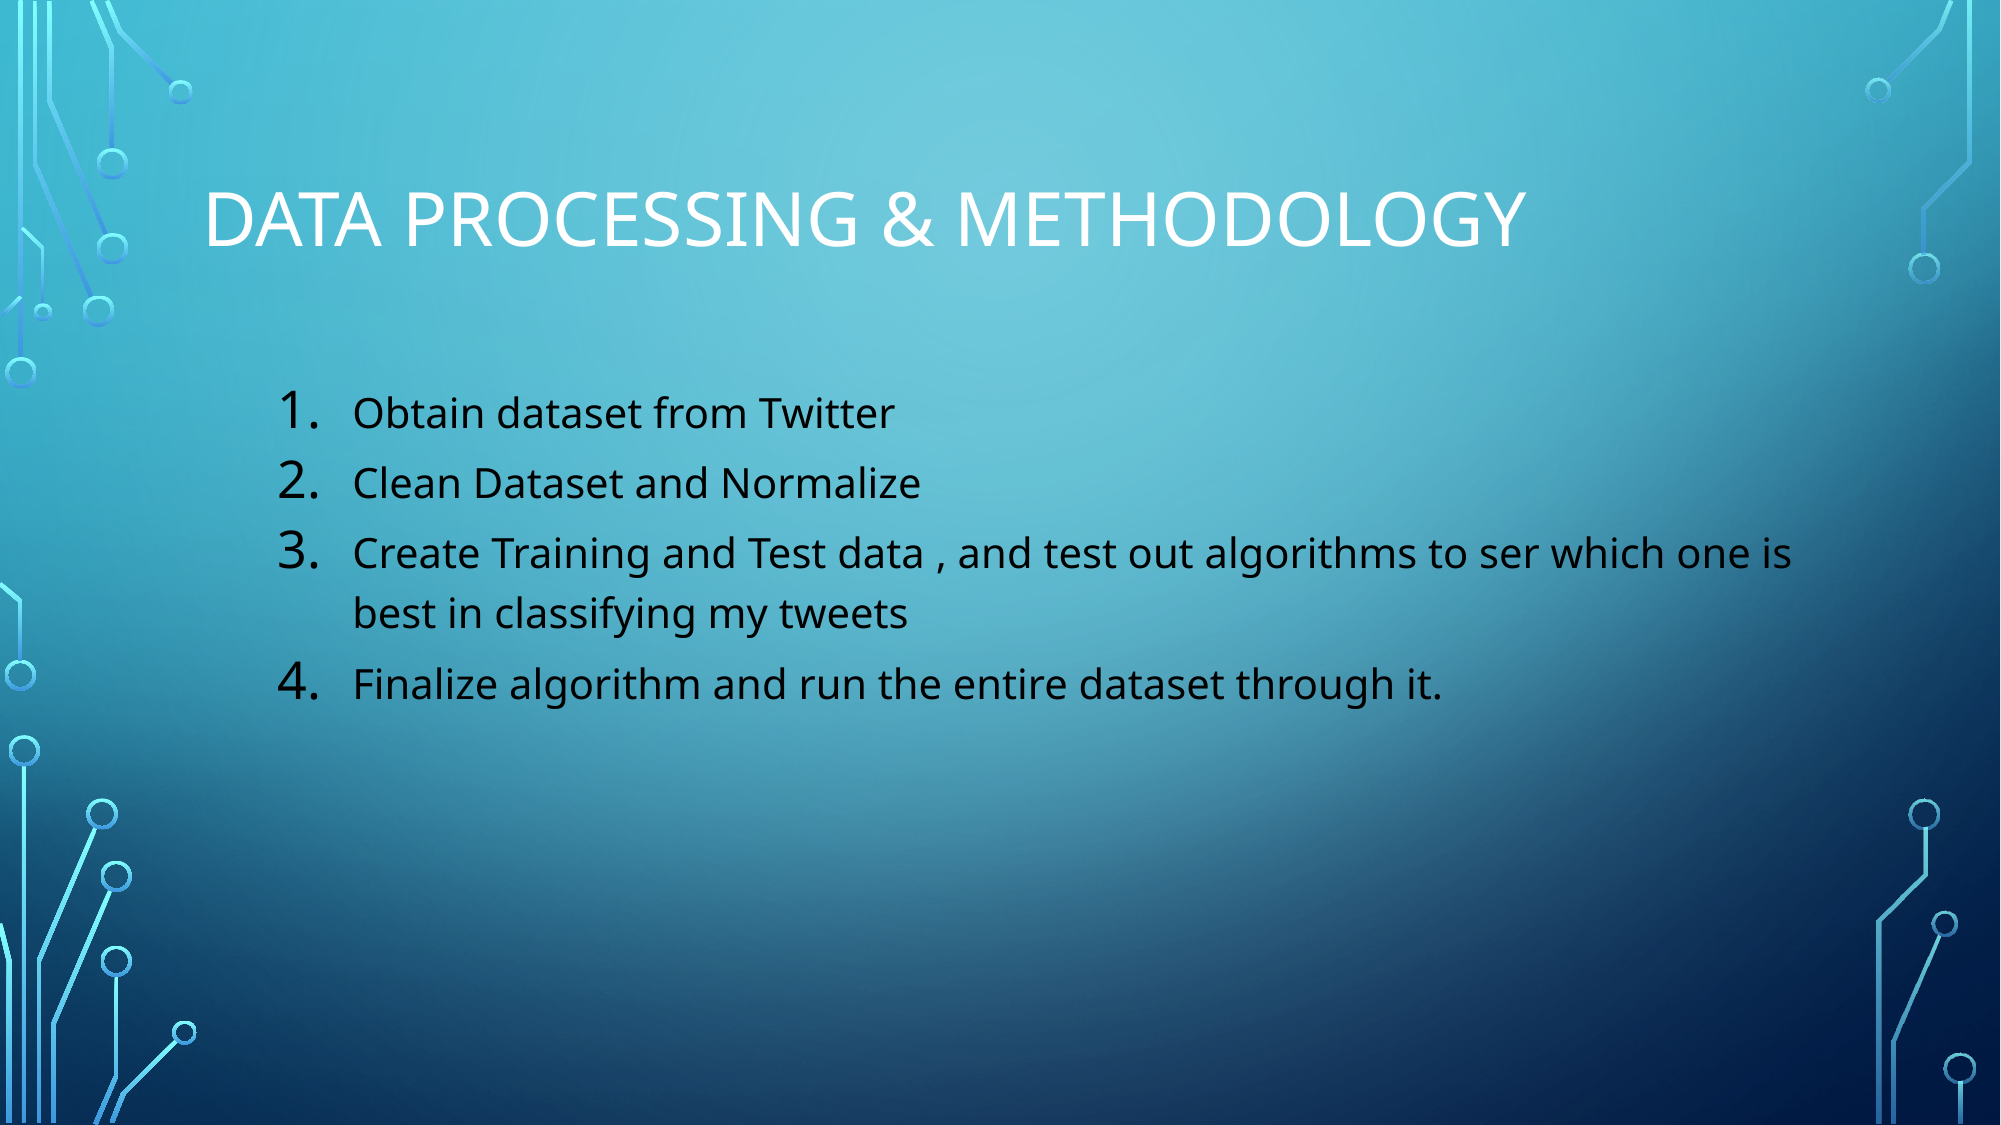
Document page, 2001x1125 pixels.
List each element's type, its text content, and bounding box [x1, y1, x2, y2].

list Obtain dataset from Twitter Clean Dataset and Normalize Create Training and Test data , and test out algorithms to ser which one is best in classifying my tweets Finalize algorithm and run the entire dataset through it. [187, 369, 1813, 950]
title Data processing & Methodology [187, 101, 1813, 344]
